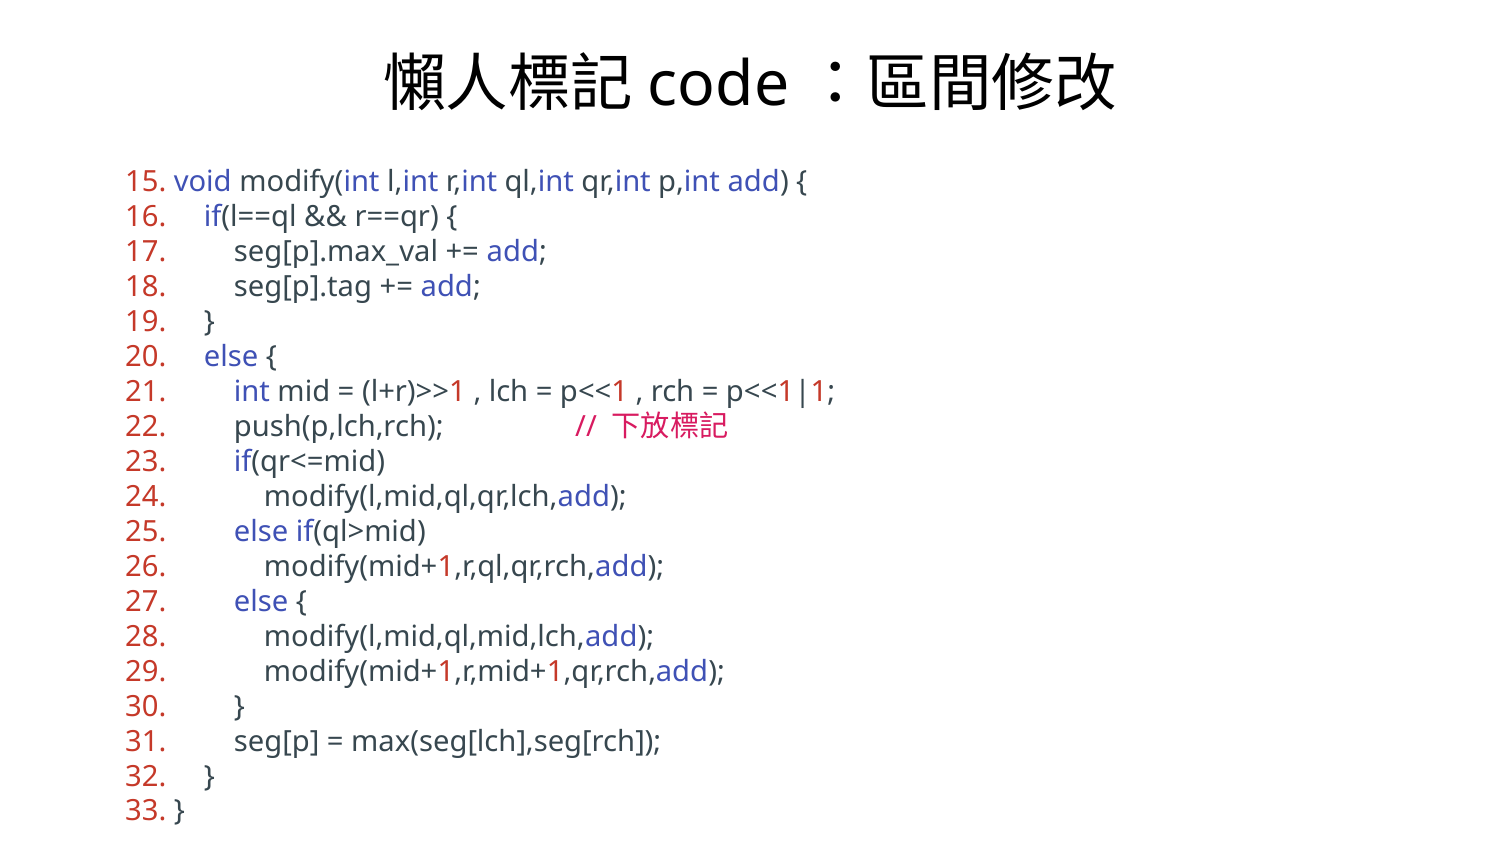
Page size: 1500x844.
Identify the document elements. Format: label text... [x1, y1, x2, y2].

text_box 15. void modify(int l,int r,int ql,int qr,int p,int add) { 16. if(l==ql && r==qr) { 17. seg[p].max_val += add; 18. seg[p].tag += add; 19. } 20. else { 21. int mid = (l+r)>>1 , lch = p<<1 , rch = p<<1|1; 22. push(p,lch,rch); // 下放標記 23. if(qr<=mid) 24. modify(l,mid,ql,qr,lch,add); 25. else if(ql>mid) 26. modify(mid+1,r,ql,qr,rch,add); 27. else { 28. modify(l,mid,ql,mid,lch,add); 29. modify(mid+1,r,mid+1,qr,rch,add); 30. } 31. seg[p] = max(seg[lch],seg[rch]); 32. } 33. } [110, 147, 1390, 833]
text_box 懶人標記code：區間修改 [0, 27, 1500, 128]
